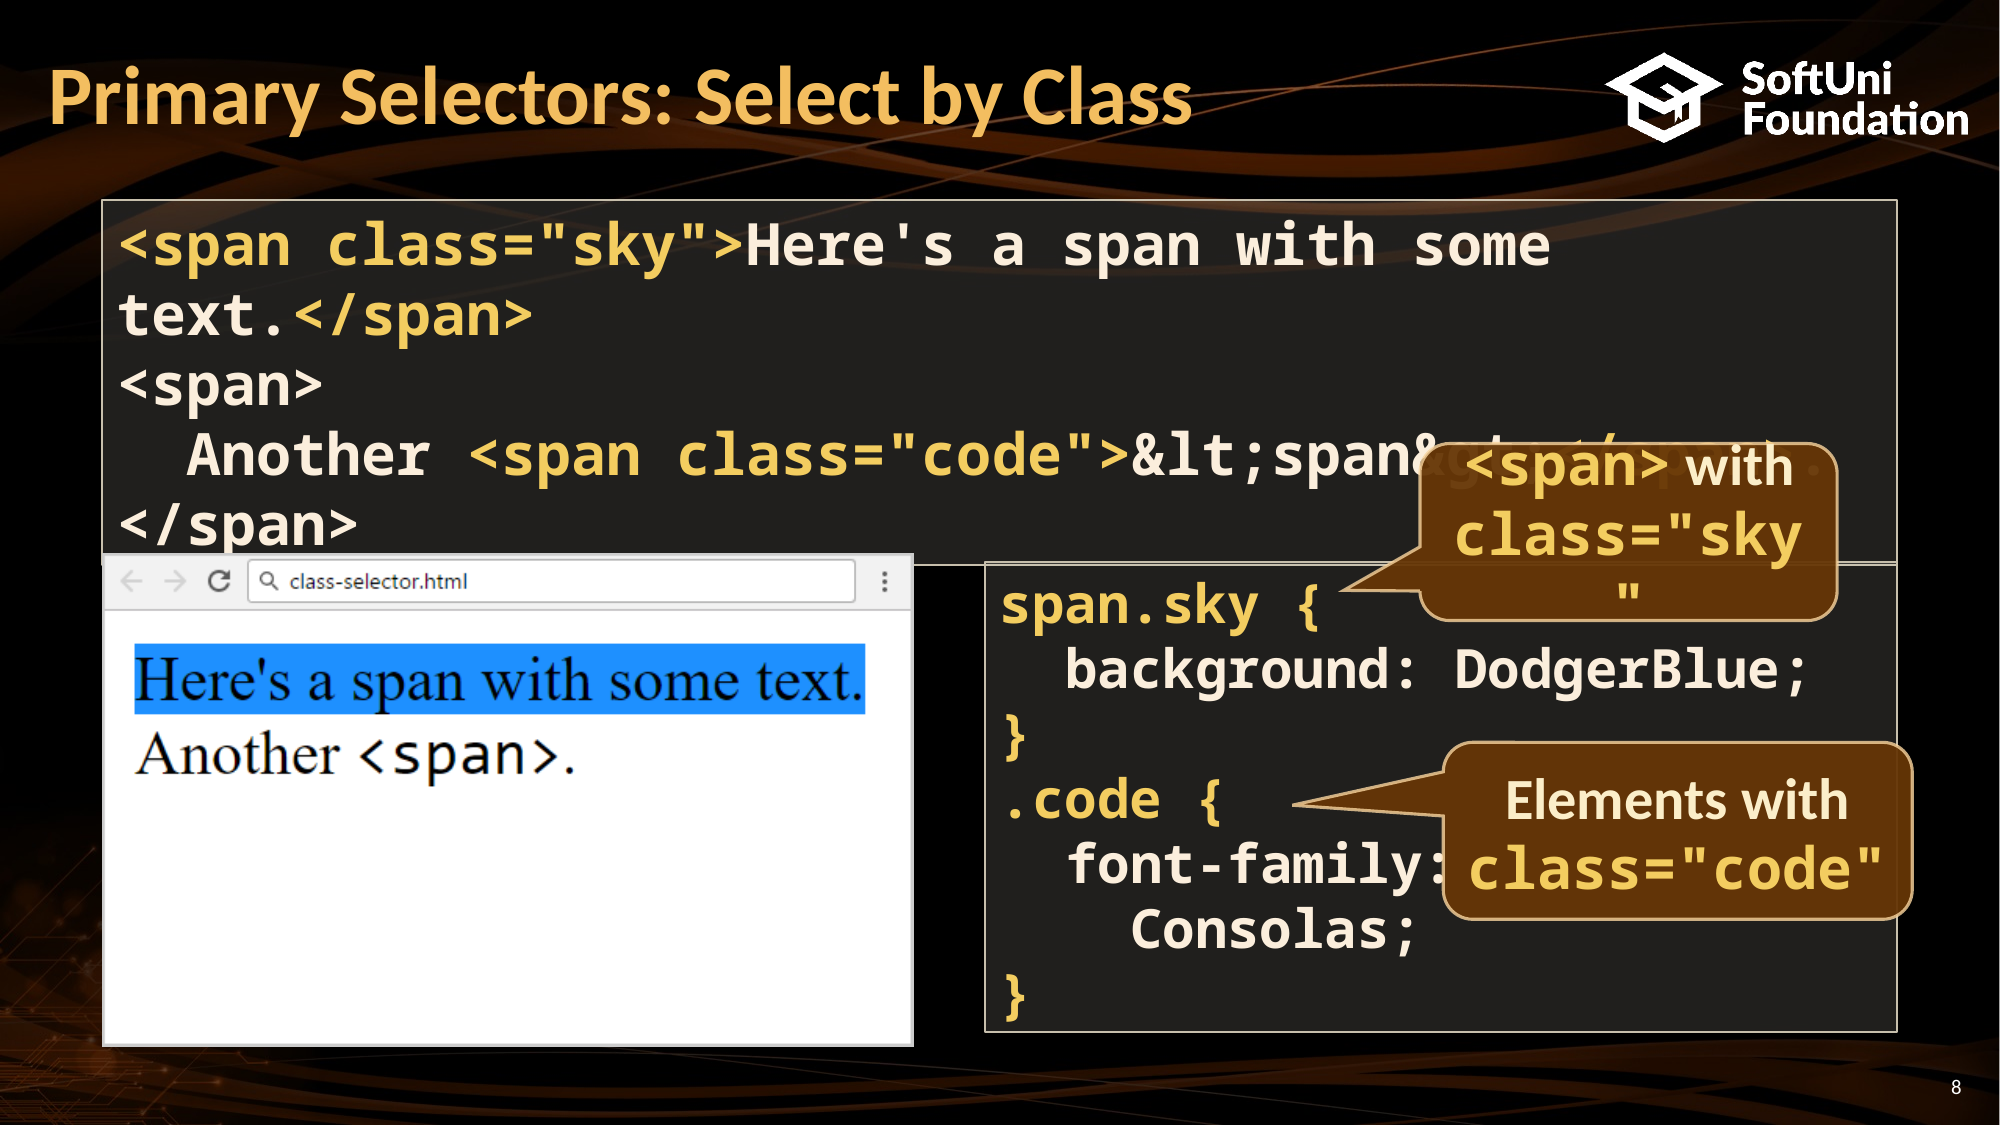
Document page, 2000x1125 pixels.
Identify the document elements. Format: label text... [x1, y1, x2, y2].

list [31, 188, 1968, 1103]
text_box <span> with class="sky" [1339, 442, 1839, 622]
text_box <span class="sky">Here's a span with some text.</span> <span> Another <span class="code">&lt;span&gt;</span>. </span> [102, 200, 1898, 565]
text_box span.sky { background: DodgerBlue; } .code { font-family: Consolas; } [985, 562, 1898, 1032]
text_box Elements with class="code" [1292, 741, 1914, 921]
title Primary Selectors: Select by Class [30, 6, 1602, 189]
picture [0, 0, 2000, 1125]
